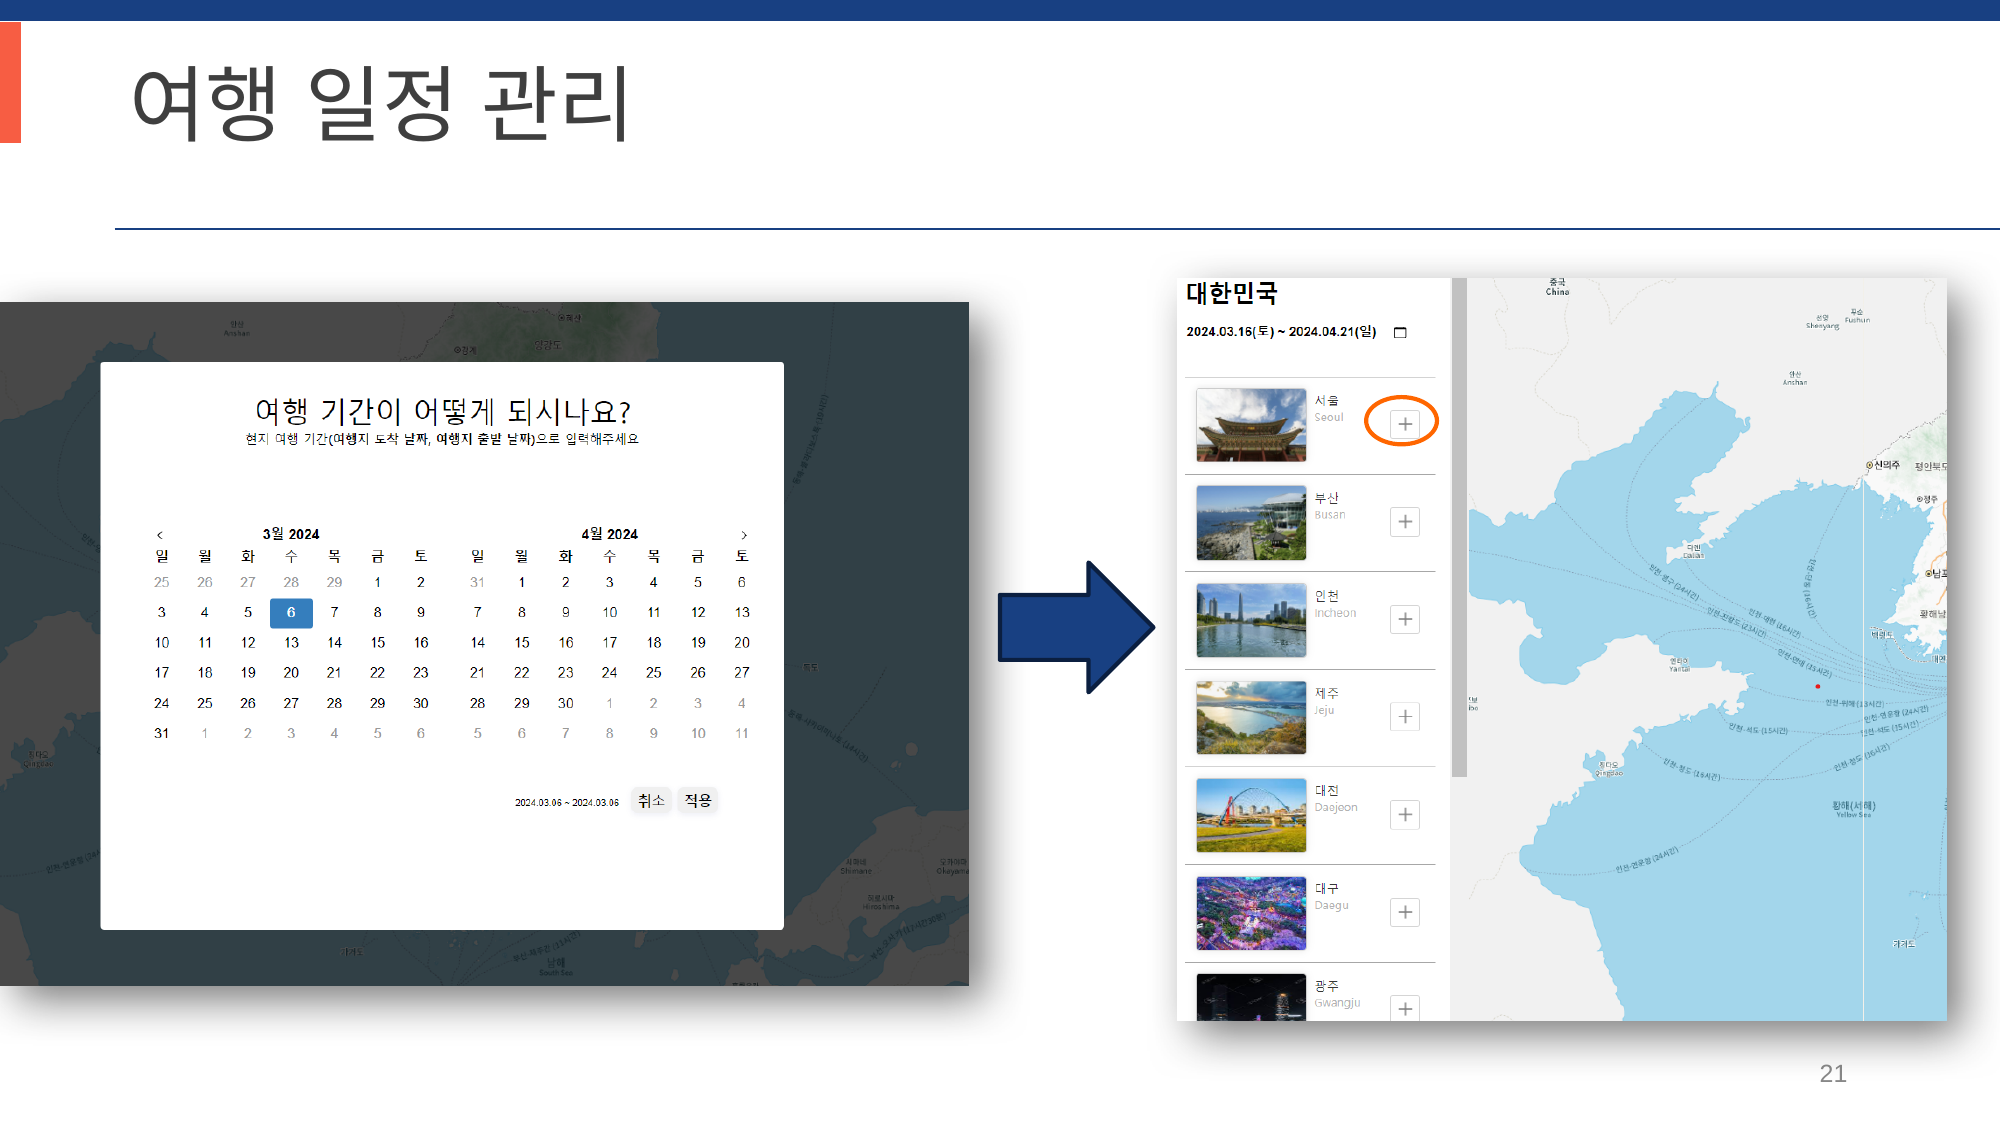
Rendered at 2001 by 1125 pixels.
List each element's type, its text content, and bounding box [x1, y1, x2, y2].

text_box 여행 일정 관리 [114, 44, 1156, 160]
text_box [0, 22, 21, 143]
picture [1176, 278, 1947, 1021]
slide_number 21 [1412, 1069, 1863, 1103]
text_box [0, 0, 2000, 21]
picture [0, 302, 969, 986]
text_box [997, 560, 1156, 695]
